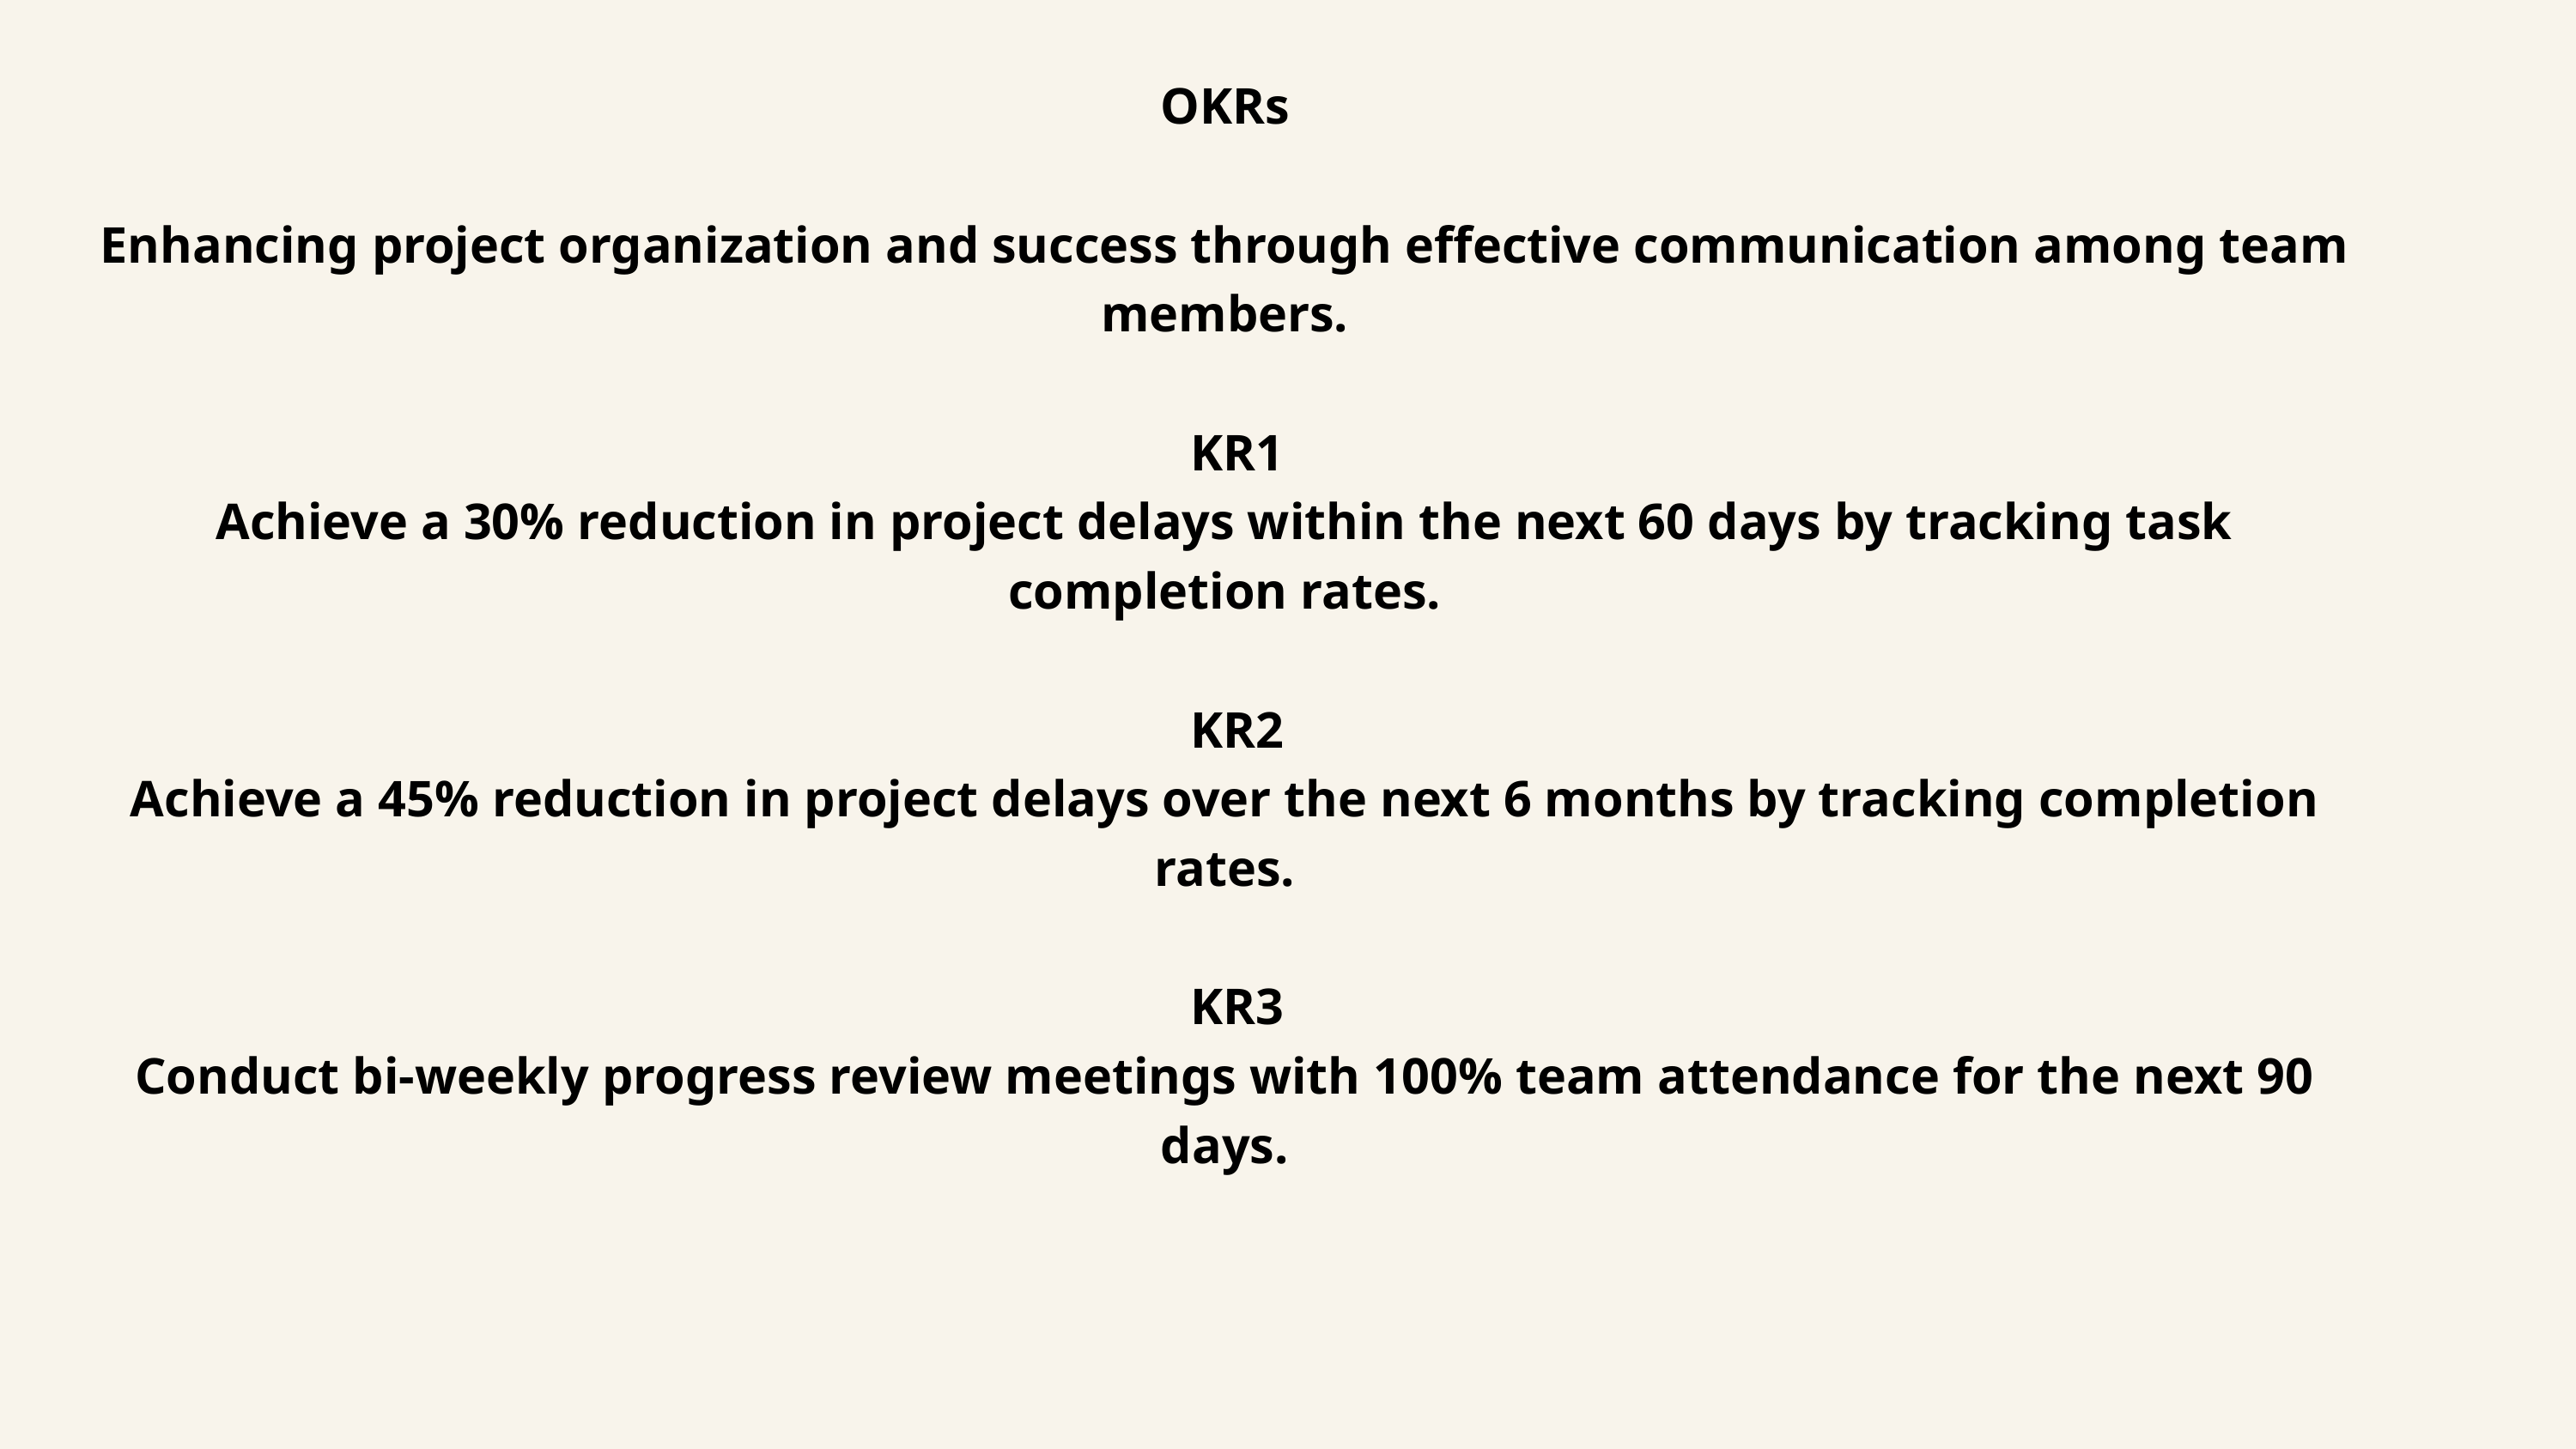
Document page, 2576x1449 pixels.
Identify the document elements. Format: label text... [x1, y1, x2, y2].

text_box OKRs Enhancing project organization and success through effective communication among team members. KR1 Achieve a 30% reduction in project delays within the next 60 days by tracking task completion rates. KR2 Achieve a 45% reduction in project delays over the next 6 months by tracking completion rates. KR3 Conduct bi-weekly progress review meetings with 100% team attendance for the next 90 days. [82, 64, 2368, 1449]
